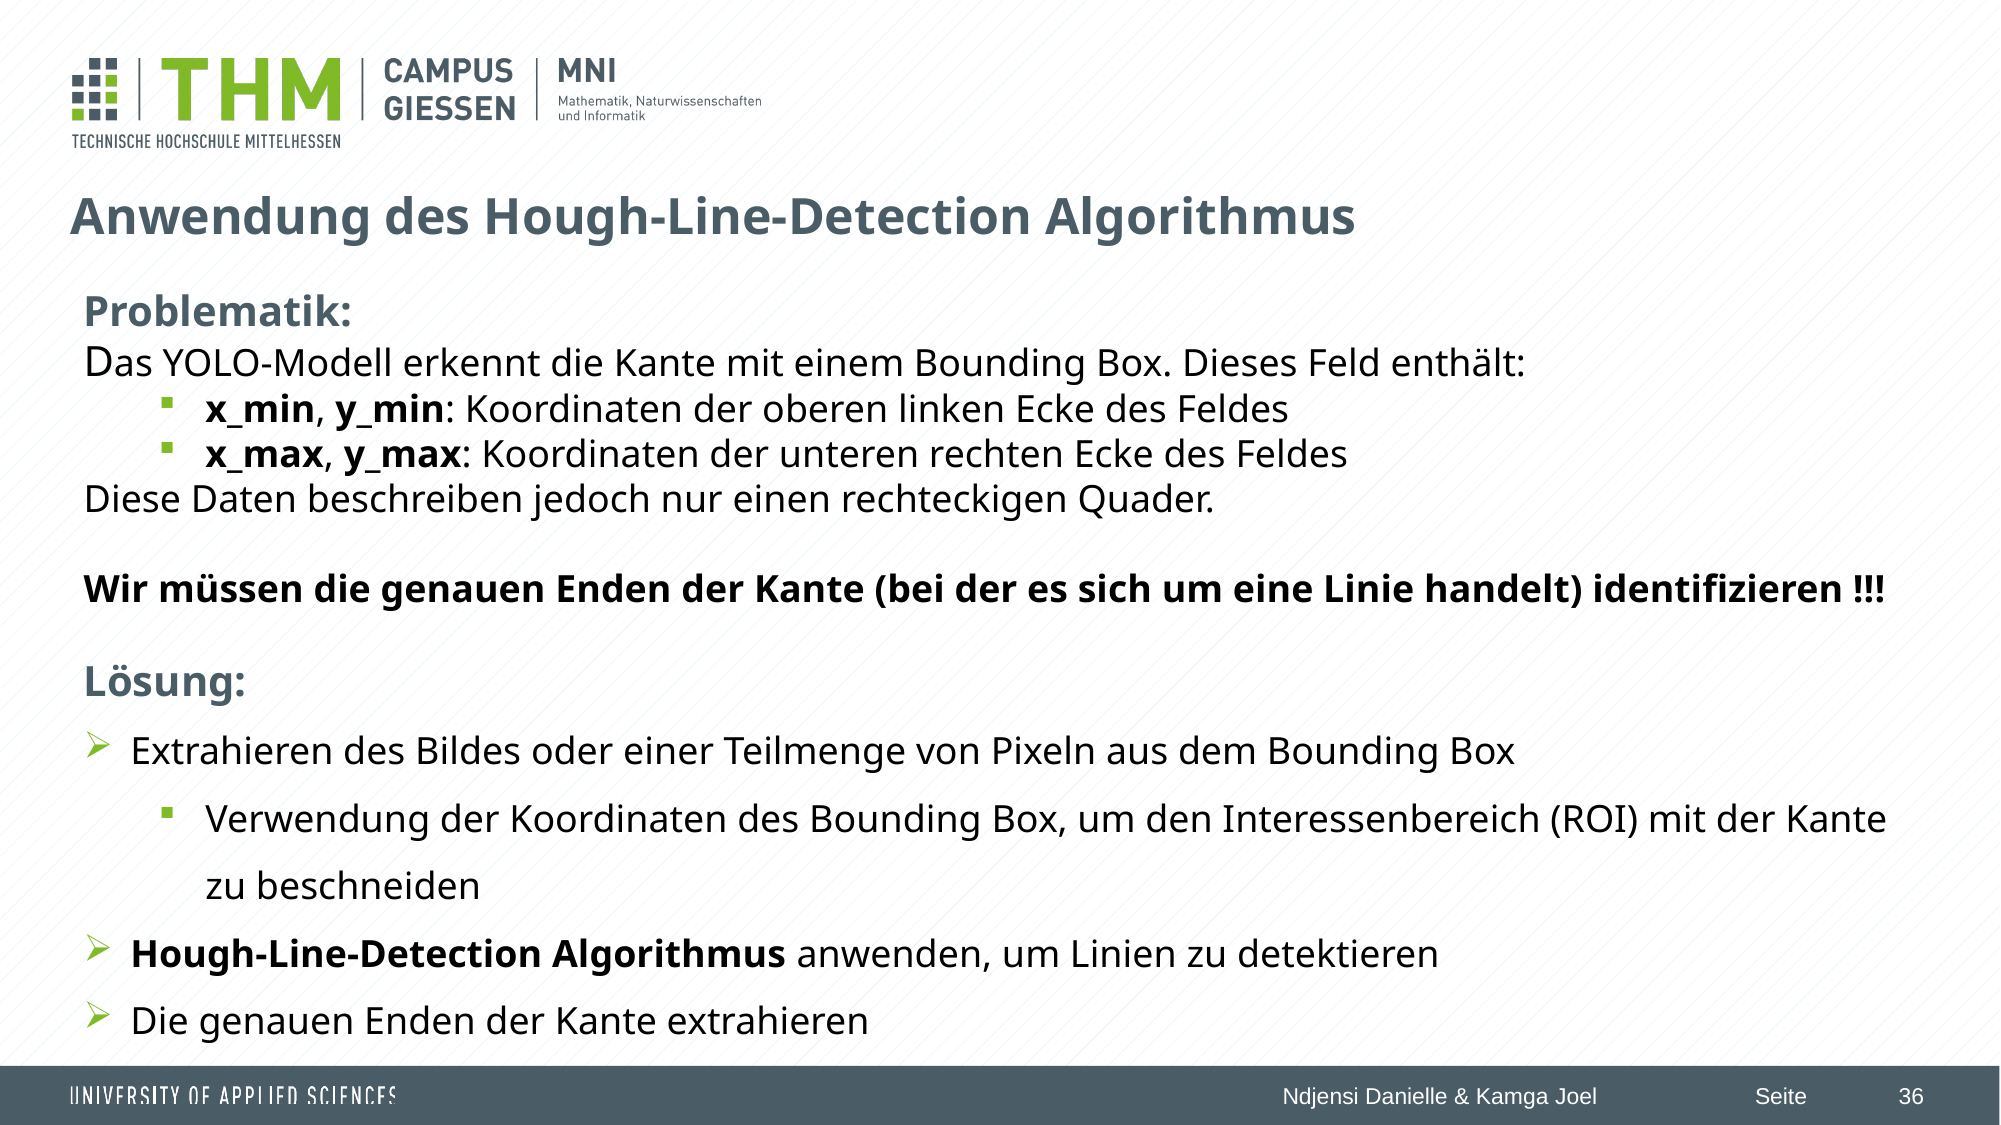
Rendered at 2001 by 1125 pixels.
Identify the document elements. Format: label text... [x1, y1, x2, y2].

picture [72, 58, 761, 148]
text_box Problematik: Das YOLO-Modell erkennt die Kante mit einem Bounding Box. Dieses Feld enthält: x_min, y_min: Koordinaten der oberen linken Ecke des Feldes x_max, y_max: Koordinaten der unteren rechten Ecke des Feldes Diese Daten beschreiben jedoch nur einen rechteckigen Quader. Wir müssen die genauen Enden der Kante (bei der es sich um eine Linie handelt) identifizieren !!! Lösung: Extrahieren des Bildes oder einer Teilmenge von Pixeln aus dem Bounding Box Verwendung der Koordinaten des Bounding Box, um den Interessenbereich (ROI) mit der Kante zu beschneiden Hough-Line-Detection Algorithmus anwenden, um Linien zu detektieren Die genauen Enden der Kante extrahieren [68, 277, 1911, 1125]
title Anwendung des Hough-Line-Detection Algorithmus [70, 177, 1913, 272]
slide_number 36 [1911, 1073, 1940, 1118]
